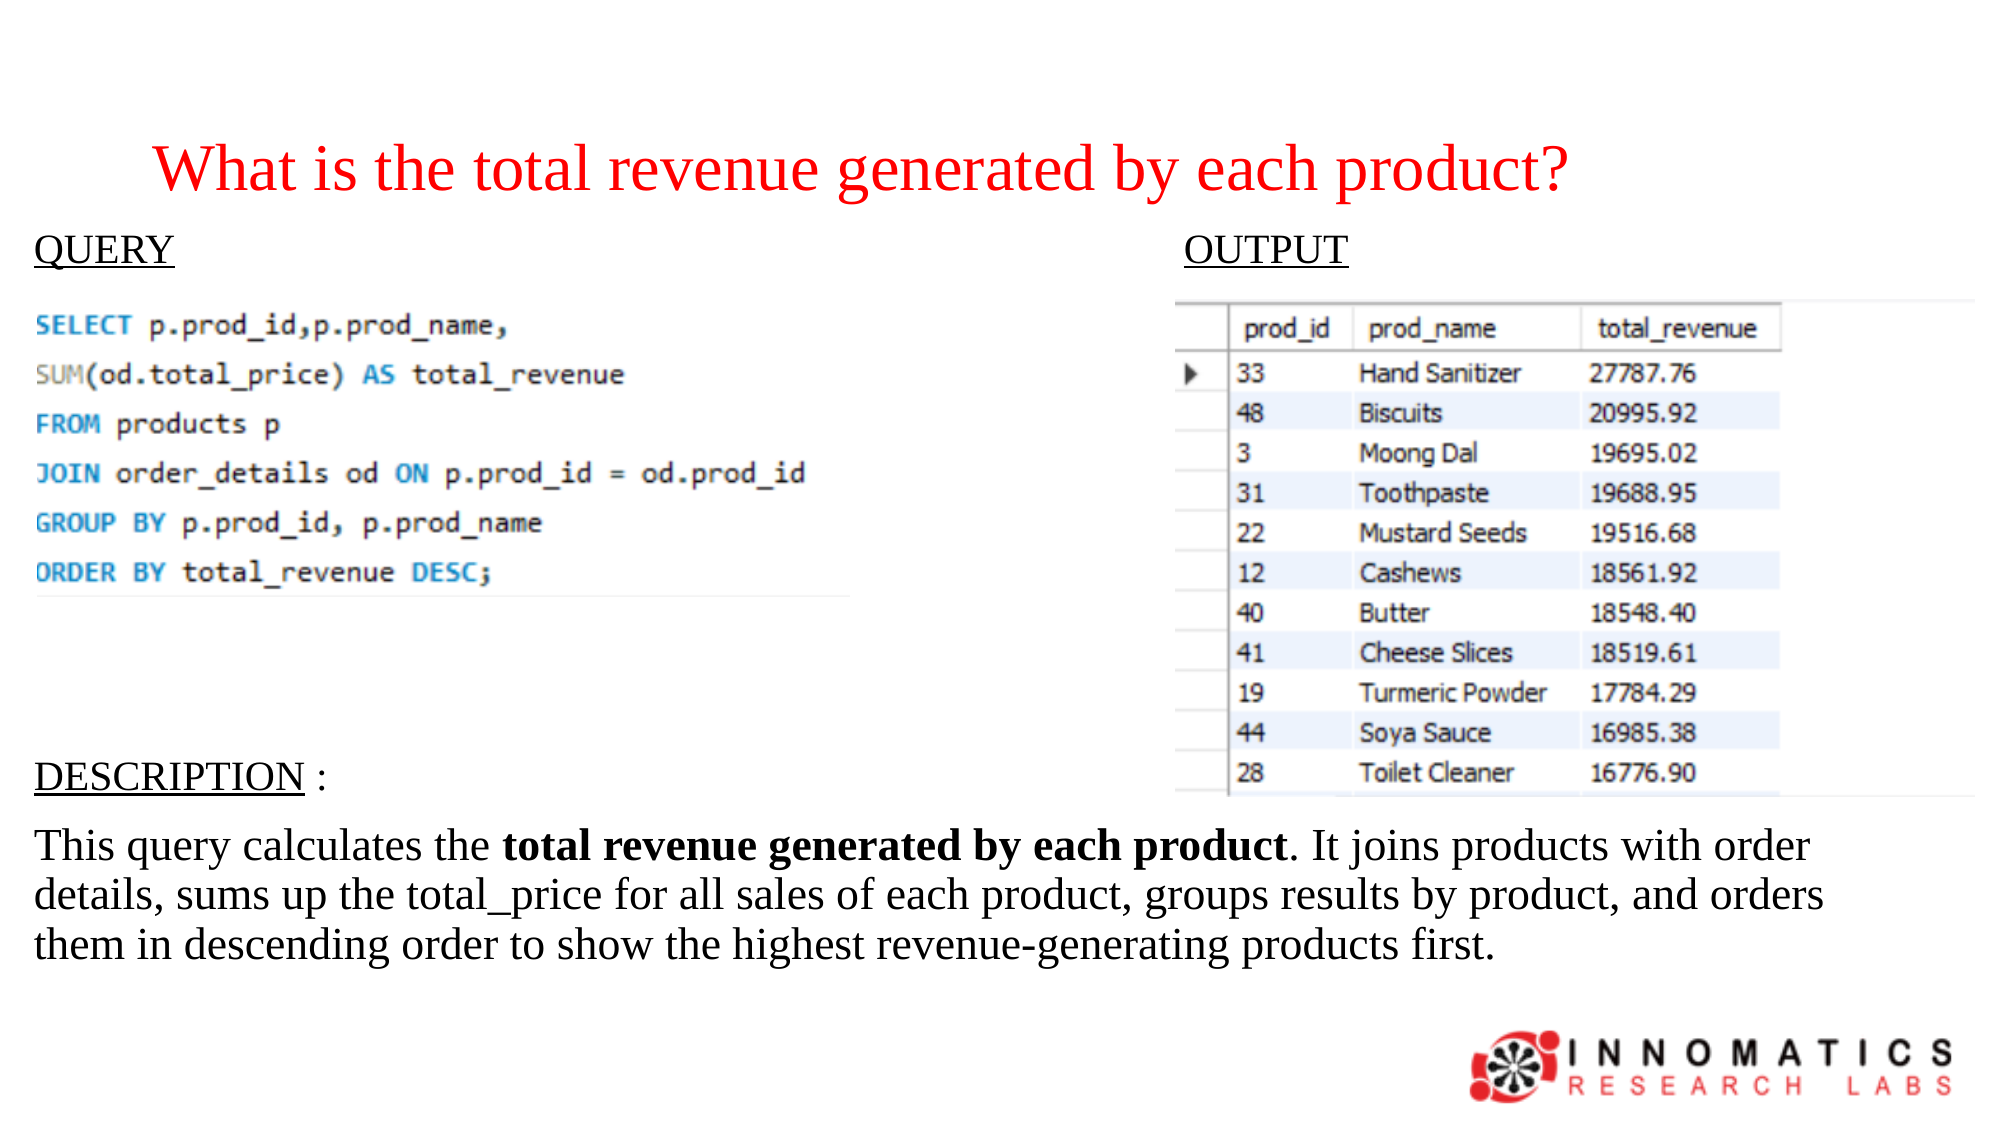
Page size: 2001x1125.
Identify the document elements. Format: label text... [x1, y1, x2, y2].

list QUERY DESCRIPTION : This query calculates the total revenue generated by each product. It joins products with order details, sums up the total_price for all sales of each product, groups results by product, and orders them in descending order to show the highest revenue-generating products first. [0, 220, 1149, 1014]
picture [1175, 299, 1975, 797]
picture [1445, 1014, 1975, 1125]
picture [37, 299, 851, 597]
title What is the total revenue generated by each product? [137, 59, 1863, 220]
list OUTPUT [1149, 220, 2000, 1014]
